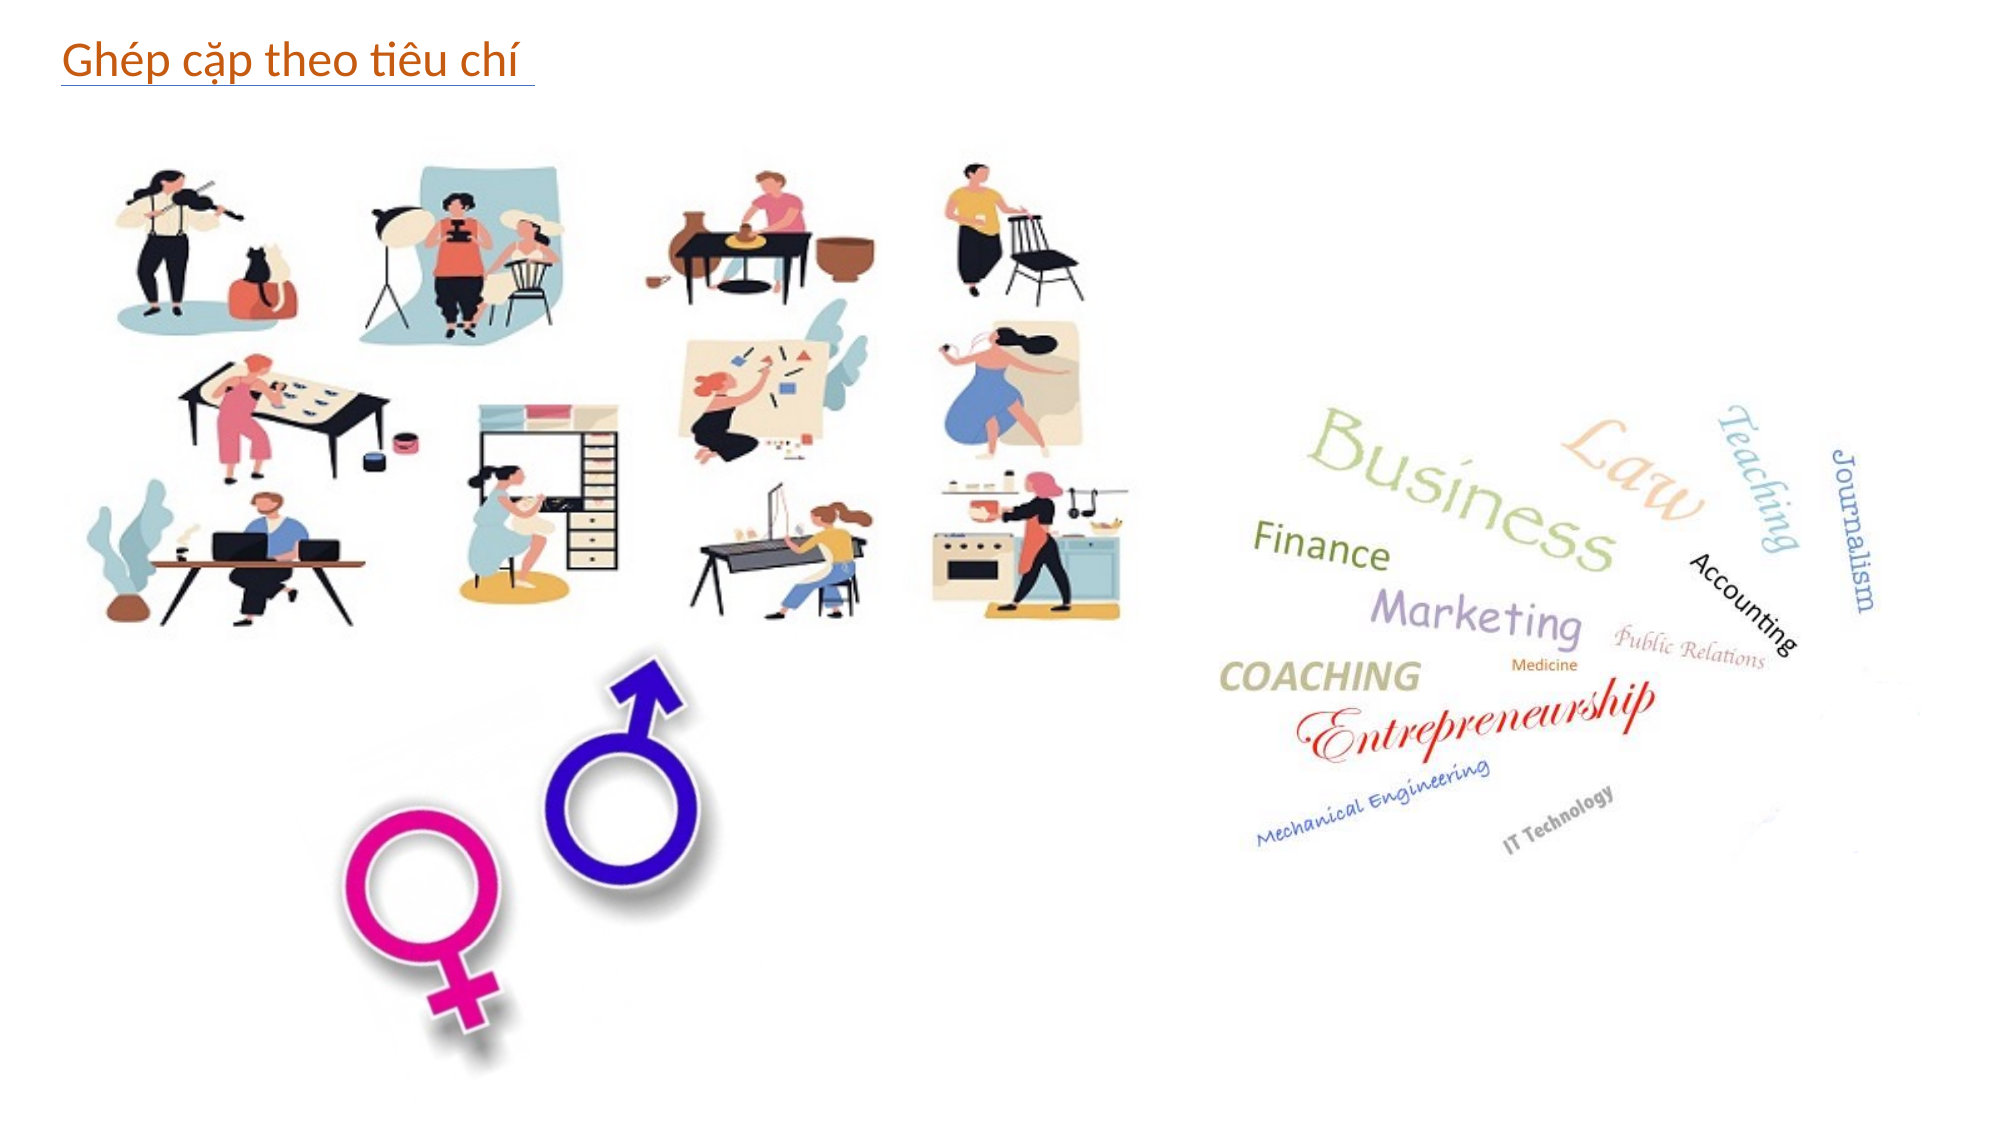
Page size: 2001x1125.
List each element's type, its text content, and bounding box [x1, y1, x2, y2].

picture [0, 104, 1977, 1105]
text_box Ghép cặp theo tiêu chí [46, 19, 559, 95]
